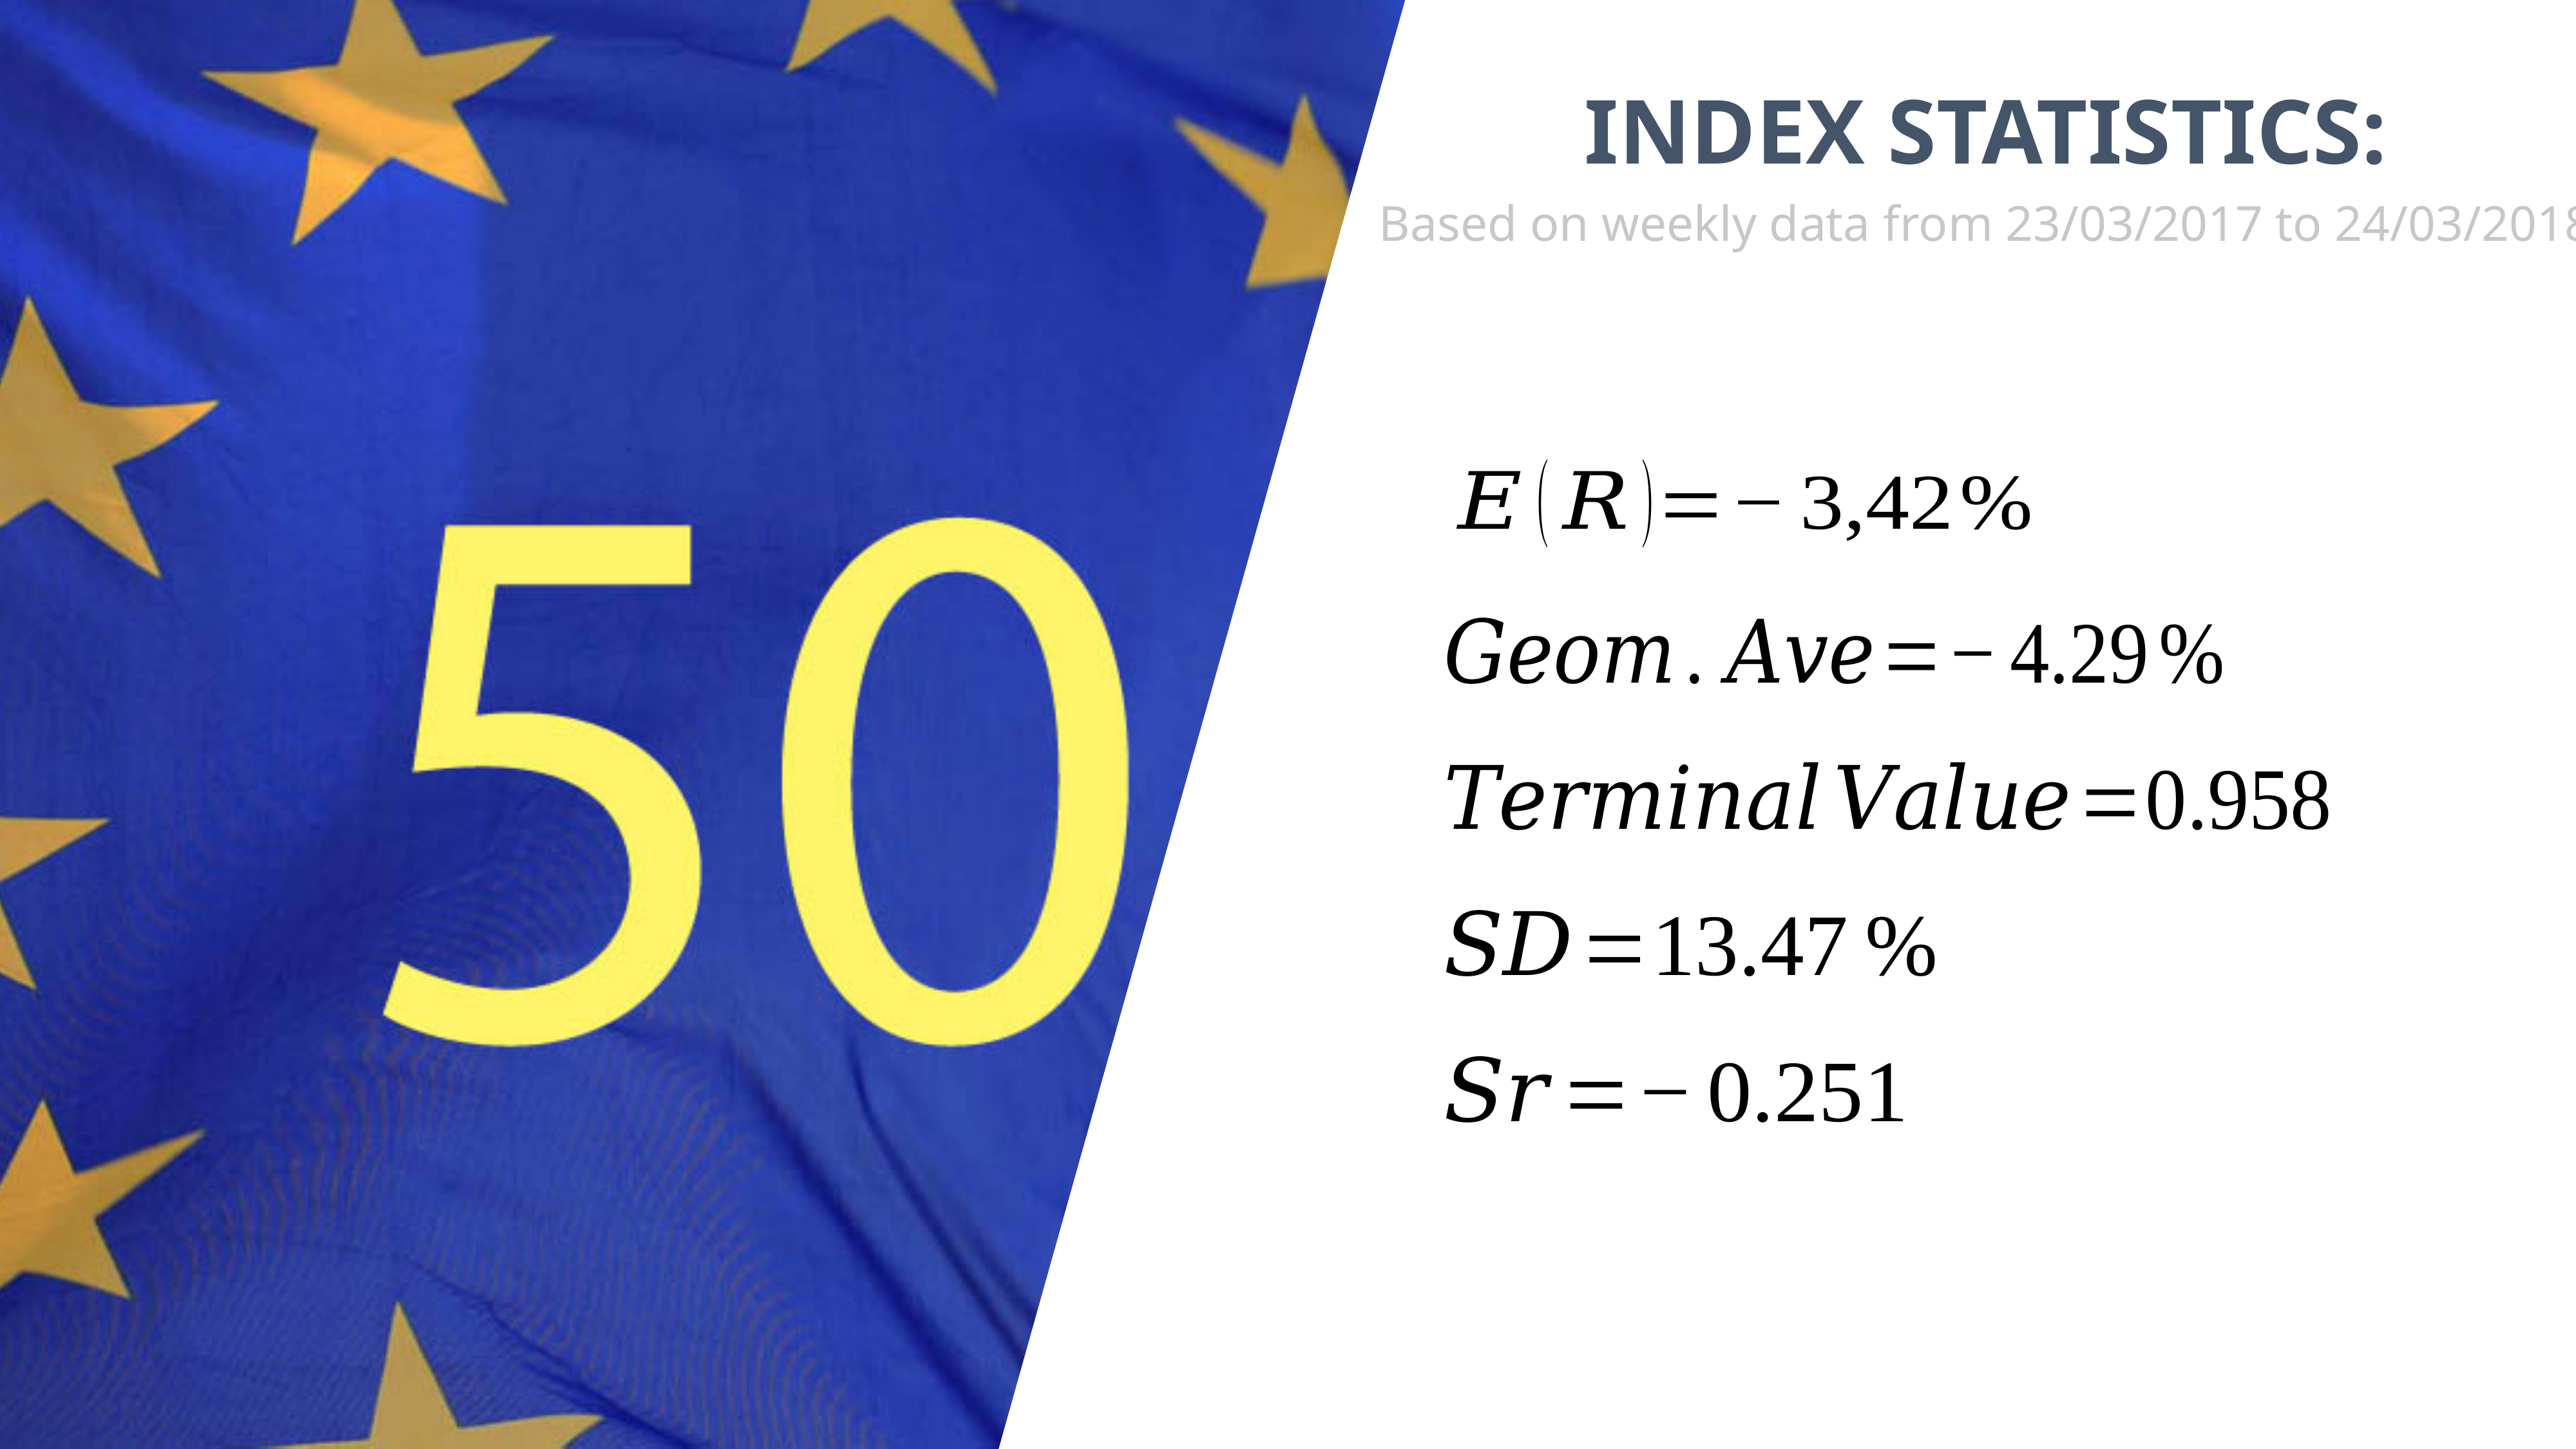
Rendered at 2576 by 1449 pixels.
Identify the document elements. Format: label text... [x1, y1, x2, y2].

picture [0, 0, 1406, 1449]
text_box Based on weekly data from 23/03/2017 to 24/03/2018 [1406, 187, 2576, 256]
text_box INDEX STATISTICS: [1575, 71, 2398, 187]
